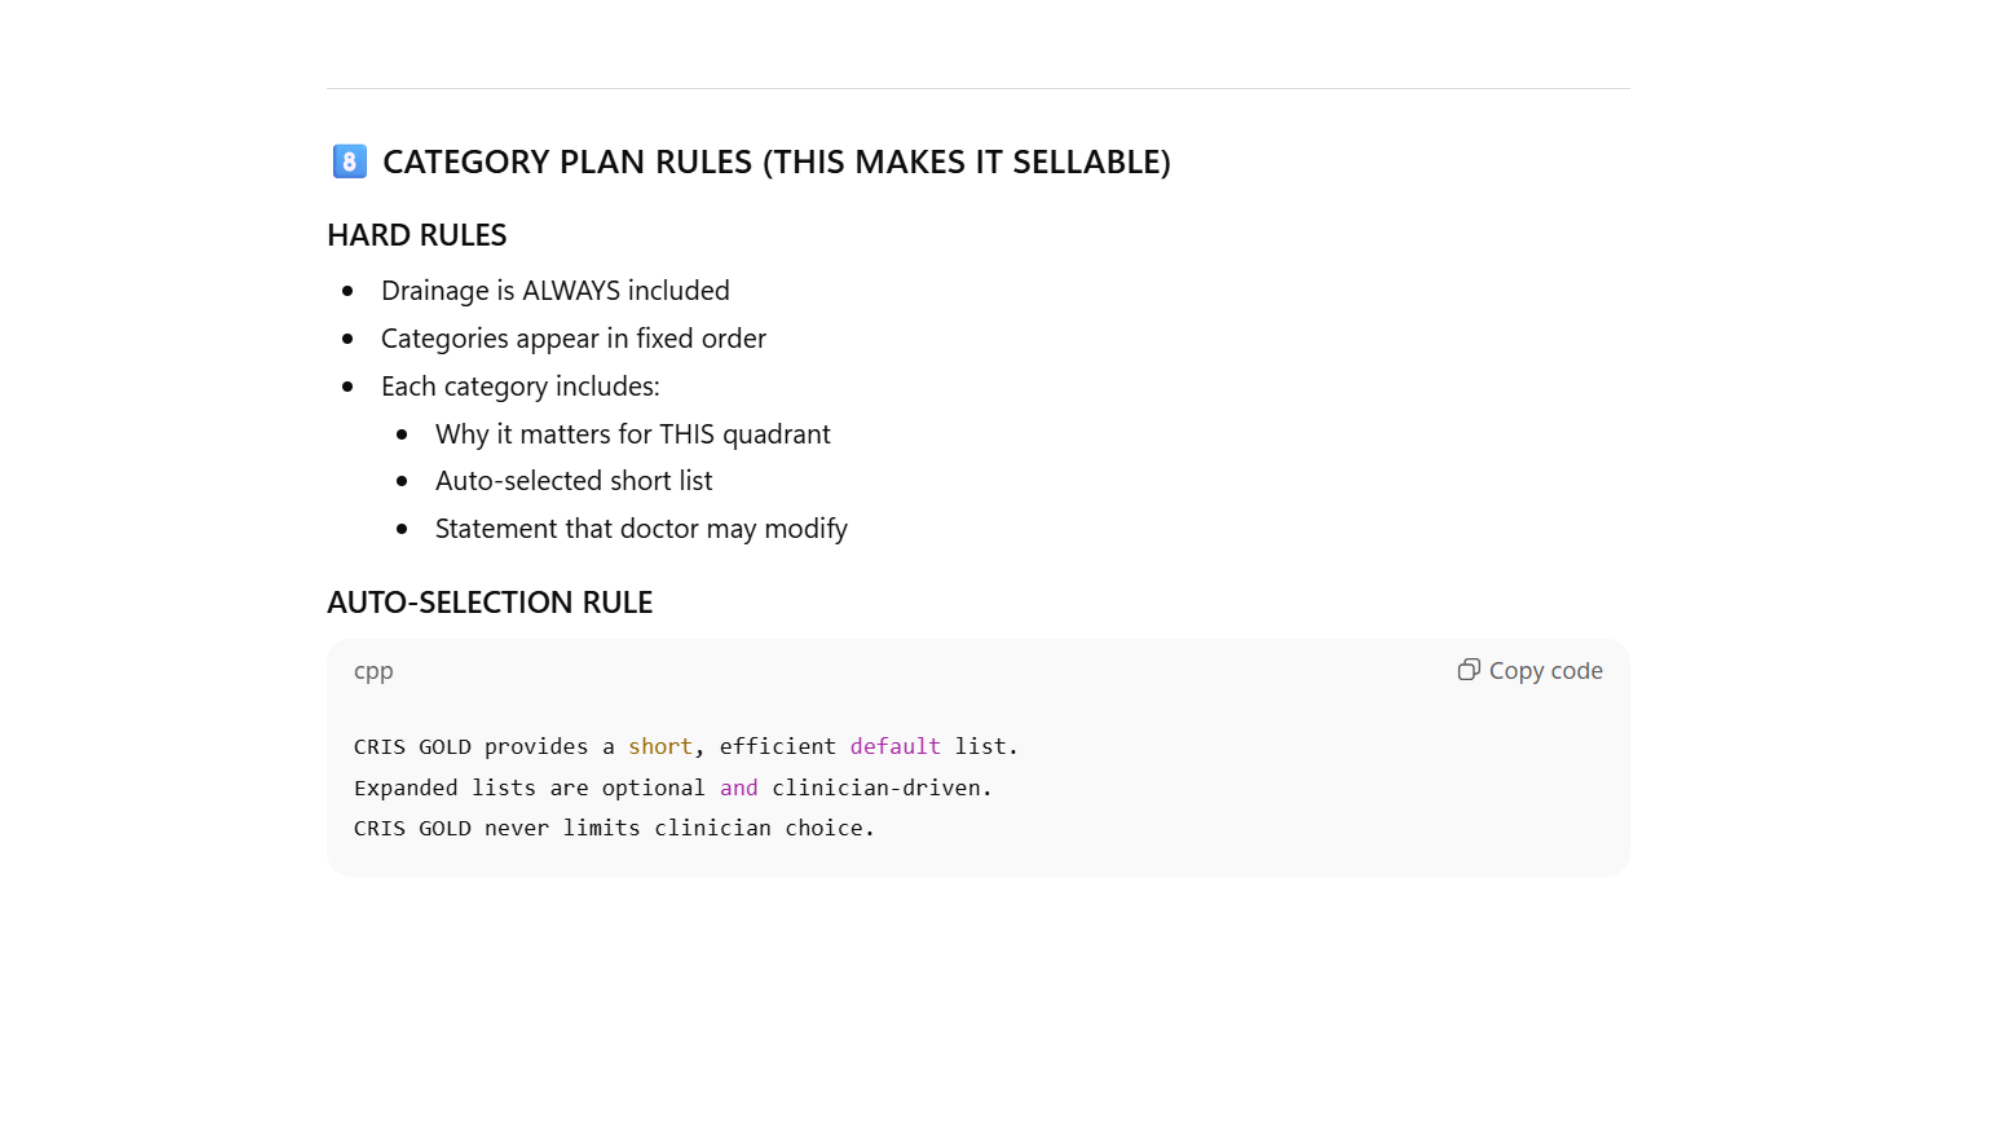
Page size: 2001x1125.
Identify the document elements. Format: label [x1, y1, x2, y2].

picture [235, 88, 1743, 887]
